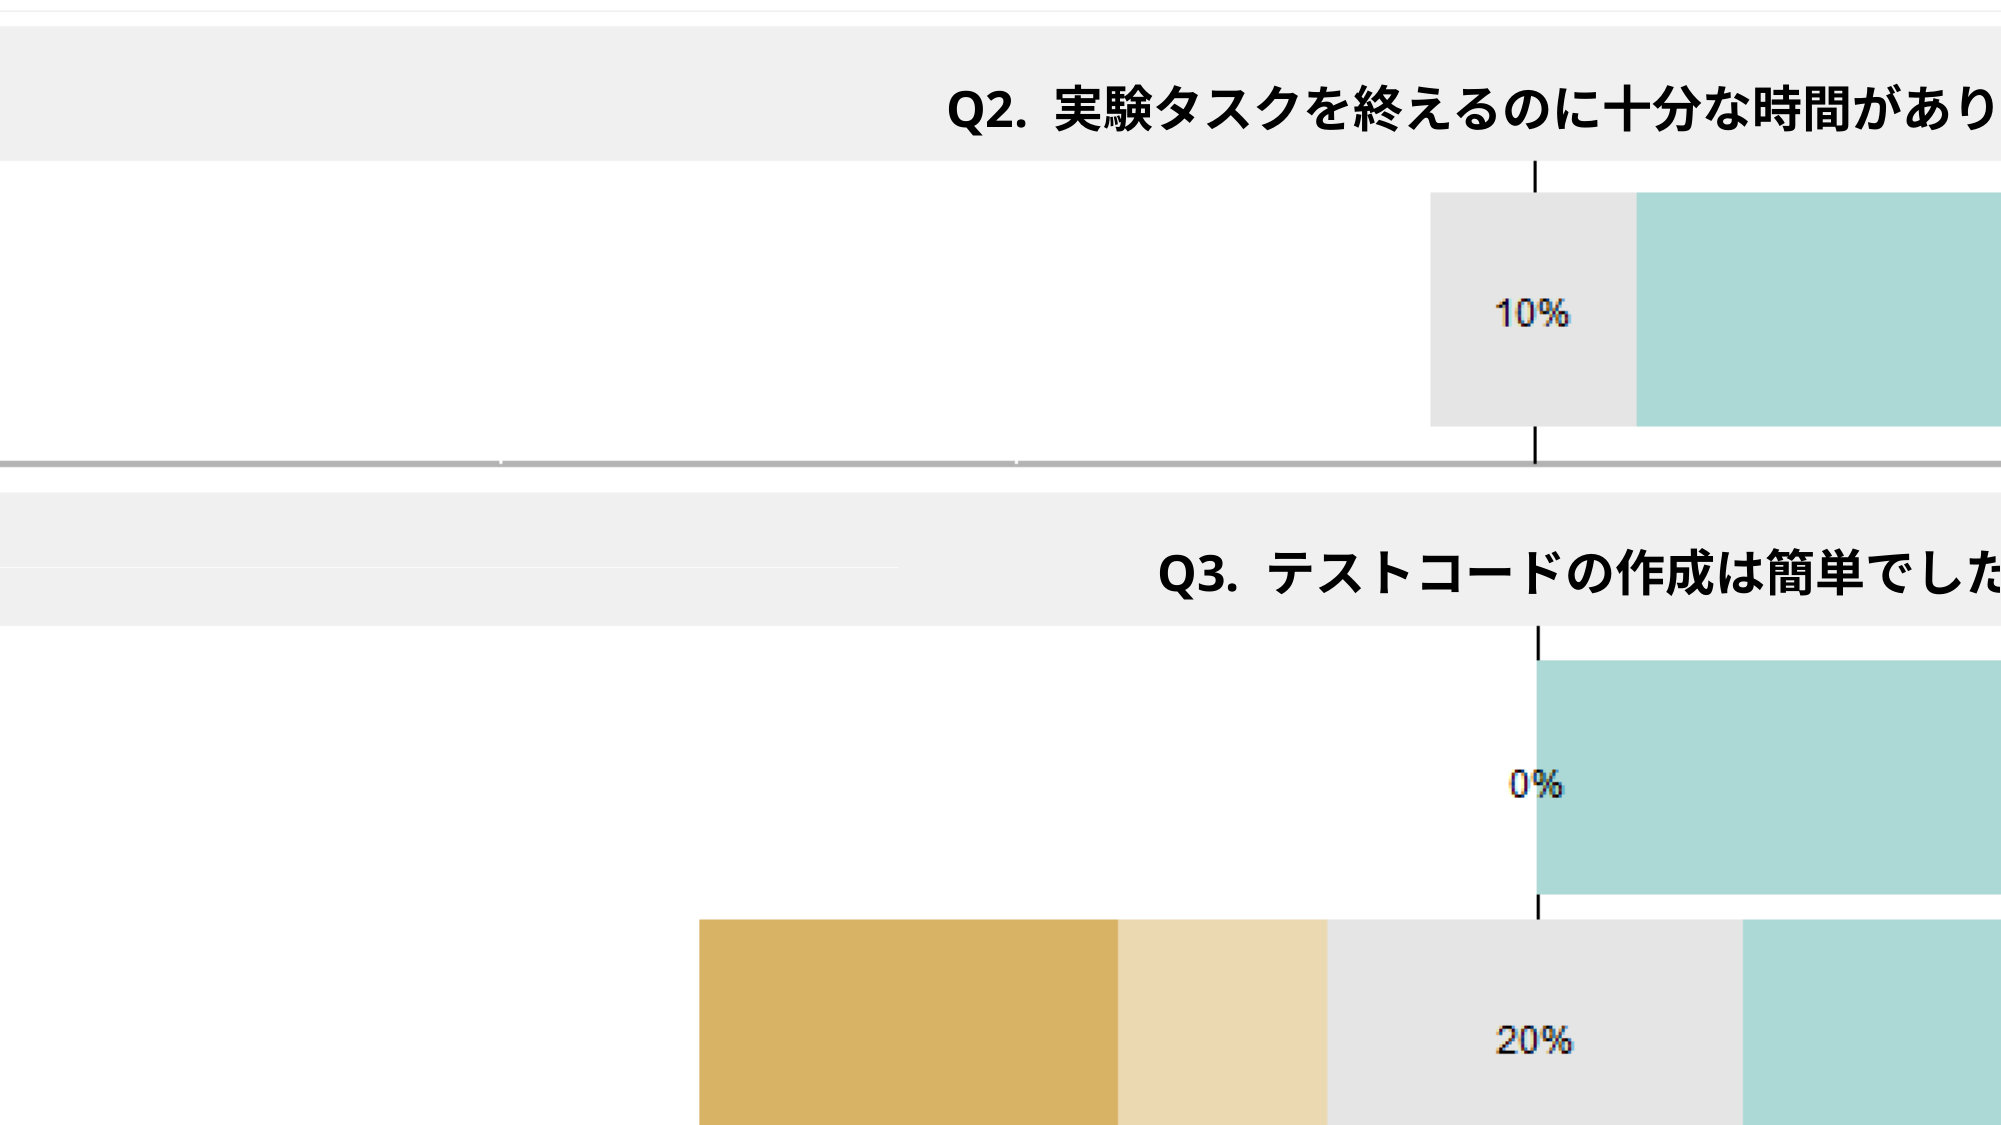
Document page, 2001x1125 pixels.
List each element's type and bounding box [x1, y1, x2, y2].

text_box [0, 0, 2000, 1125]
